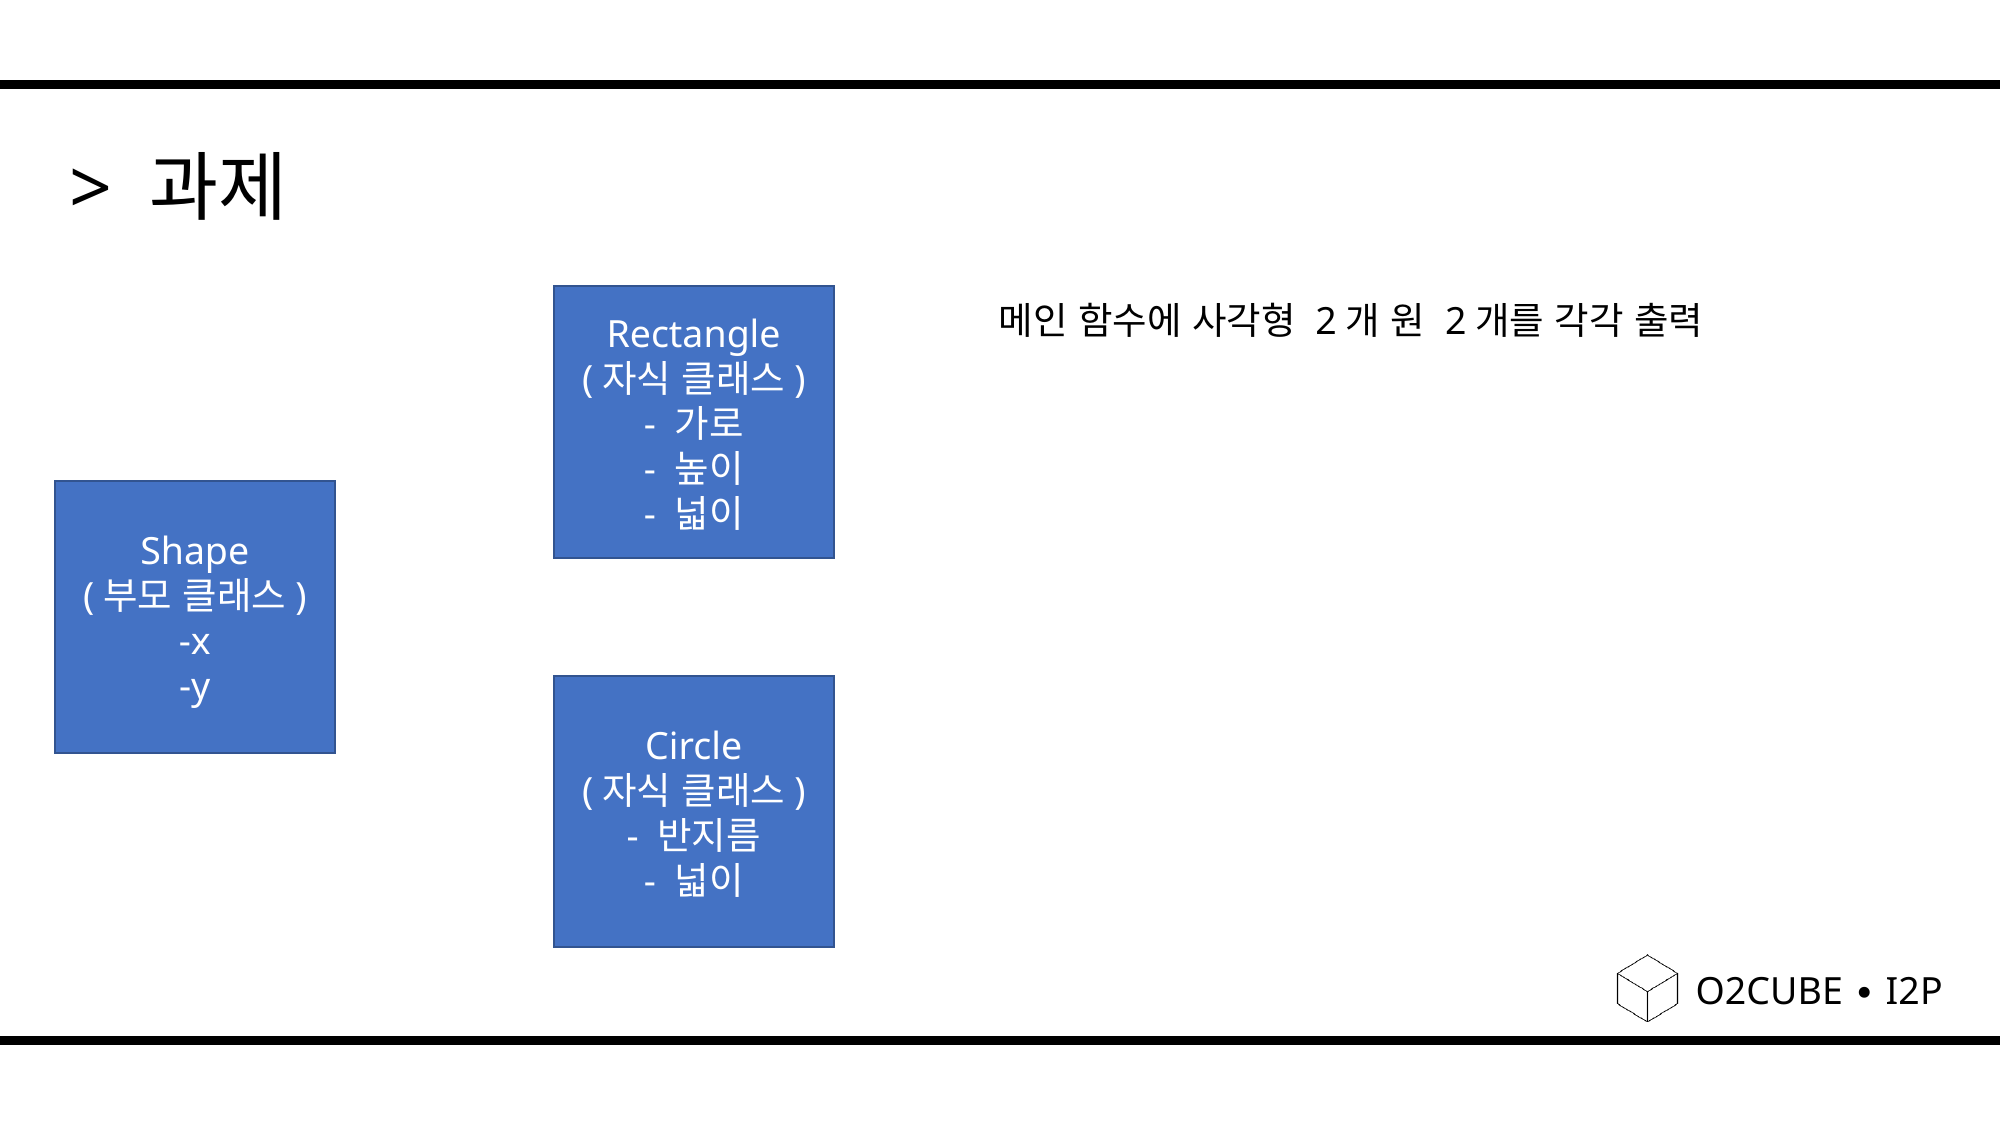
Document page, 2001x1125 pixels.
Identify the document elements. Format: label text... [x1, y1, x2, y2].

picture [1614, 954, 1681, 1022]
text_box [0, 83, 2000, 1042]
text_box > 과제 [54, 132, 1946, 237]
text_box Rectangle (자식 클래스) - 가로 - 높이 - 넓이 [553, 285, 835, 559]
text_box Circle (자식 클래스) - 반지름 - 넓이 [553, 675, 835, 948]
text_box Shape (부모 클래스) -x -y [54, 480, 336, 754]
text_box O2CUBE ∙ I2P [1681, 959, 1965, 1020]
text_box 메인 함수에 사각형 2개 원 2개를 각각 출력 [984, 289, 1910, 350]
